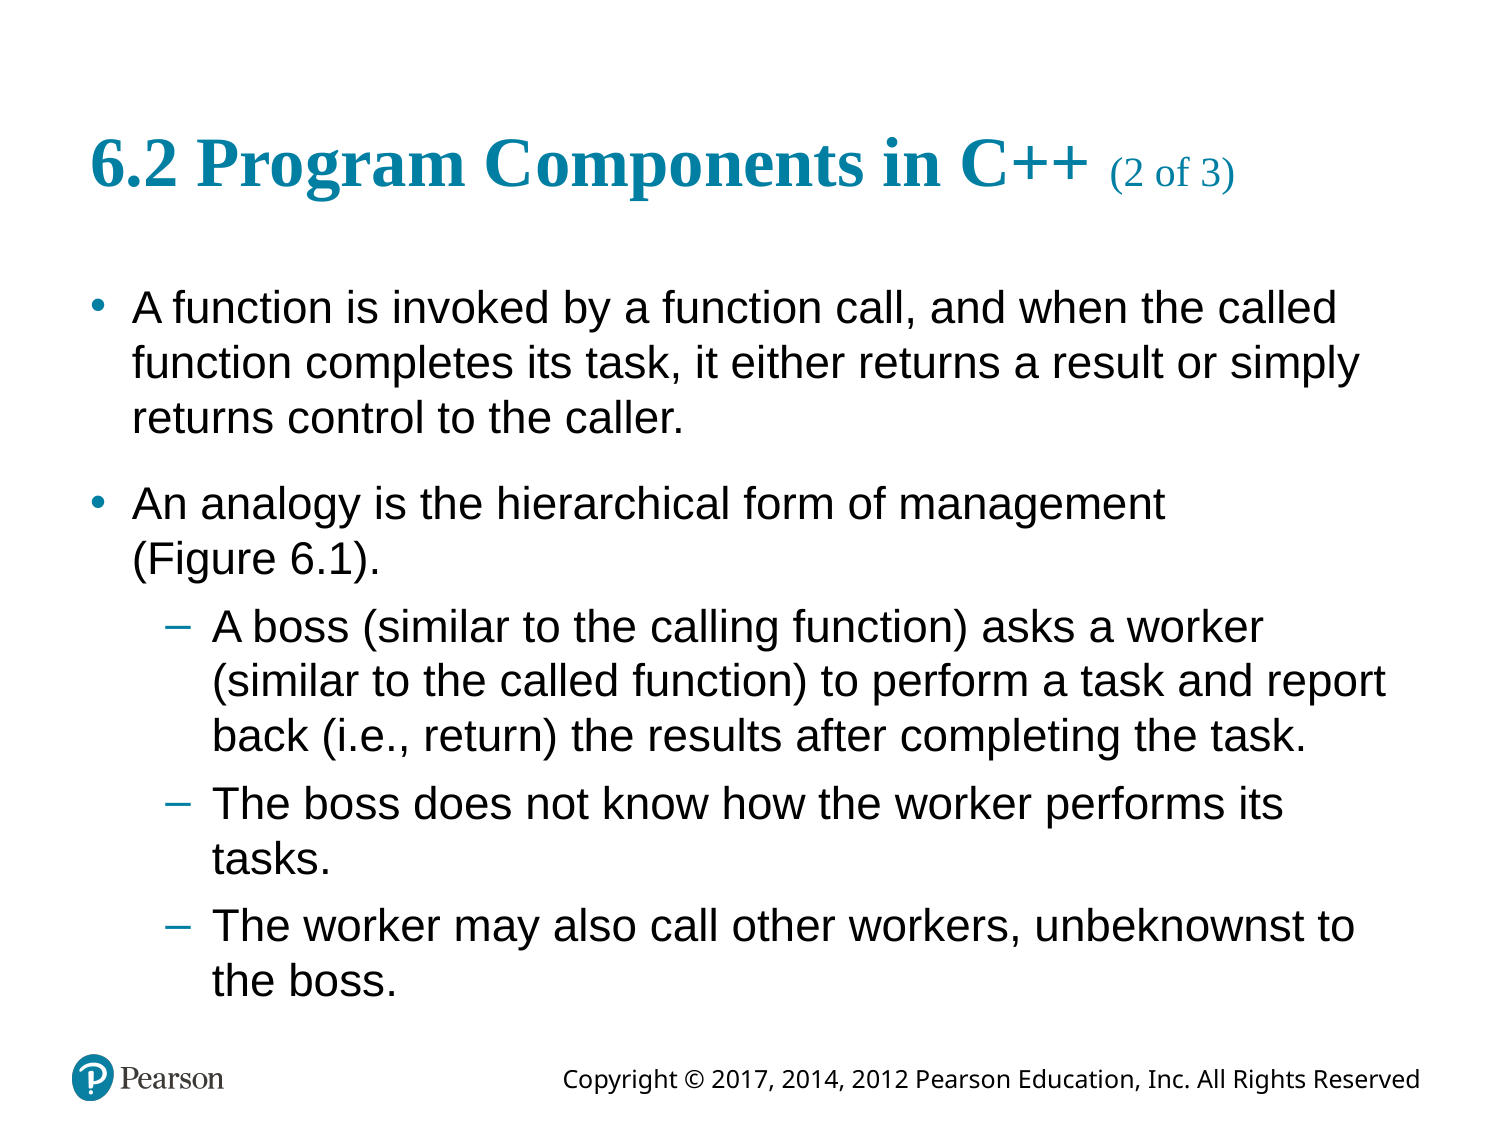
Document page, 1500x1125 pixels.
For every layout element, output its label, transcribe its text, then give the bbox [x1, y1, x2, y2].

title 6.2 Program Components in C++ (2 of 3) [75, 35, 1425, 216]
list A function is invoked by a function call, and when the called function completes its task, it either returns a result or simply returns control to the caller. An analogy is the hierarchical form of management (Figure 6.1). A boss (similar to the calling function) asks a worker (similar to the called function) to perform a task and report back (i.e., return) the results after completing the task. The boss does not know how the worker performs its tasks. The worker may also call other workers, unbeknownst to the boss. [75, 262, 1425, 1005]
picture [72, 1054, 88, 1070]
picture [72, 1087, 83, 1101]
picture [80, 1063, 106, 1088]
picture [98, 1054, 224, 1101]
